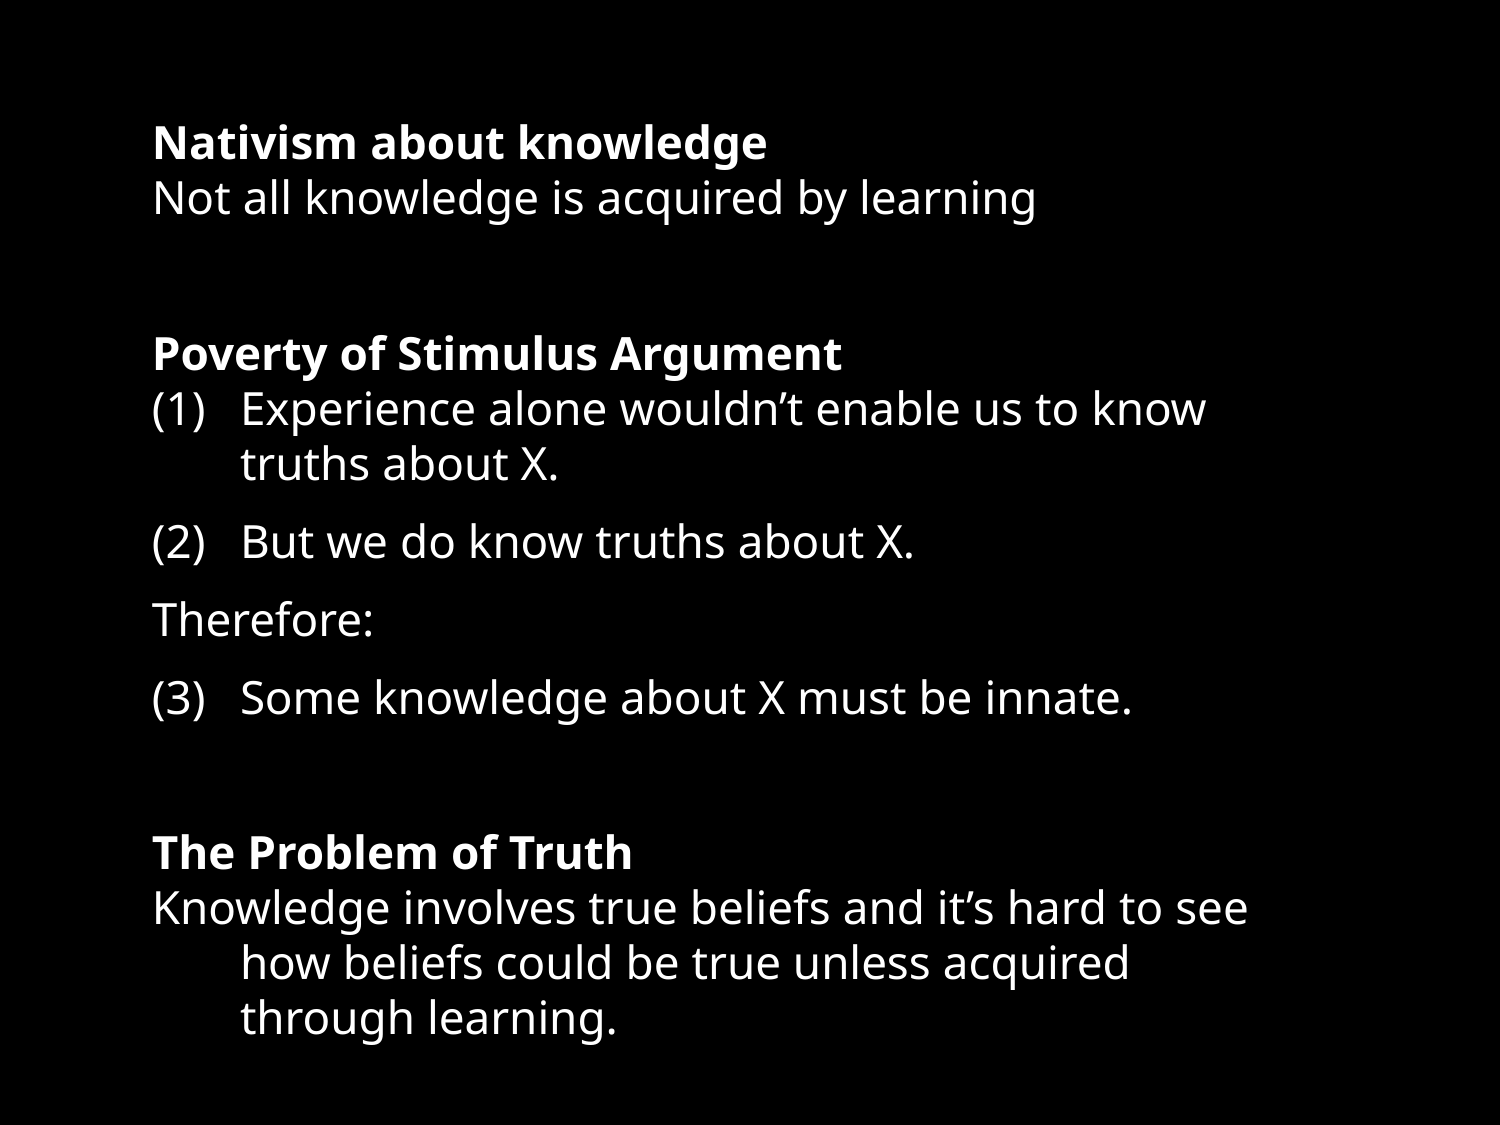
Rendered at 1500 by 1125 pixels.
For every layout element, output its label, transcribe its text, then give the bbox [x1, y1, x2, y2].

text_box Nativism about knowledge Not all knowledge is acquired by learning Poverty of Stimulus Argument (1) Experience alone wouldn’t enable us to know truths about X. (2) But we do know truths about X. Therefore: (3) Some knowledge about X must be innate. The Problem of Truth Knowledge involves true beliefs and it’s hard to see how beliefs could be true unless acquired through learning. [137, 106, 1306, 1052]
